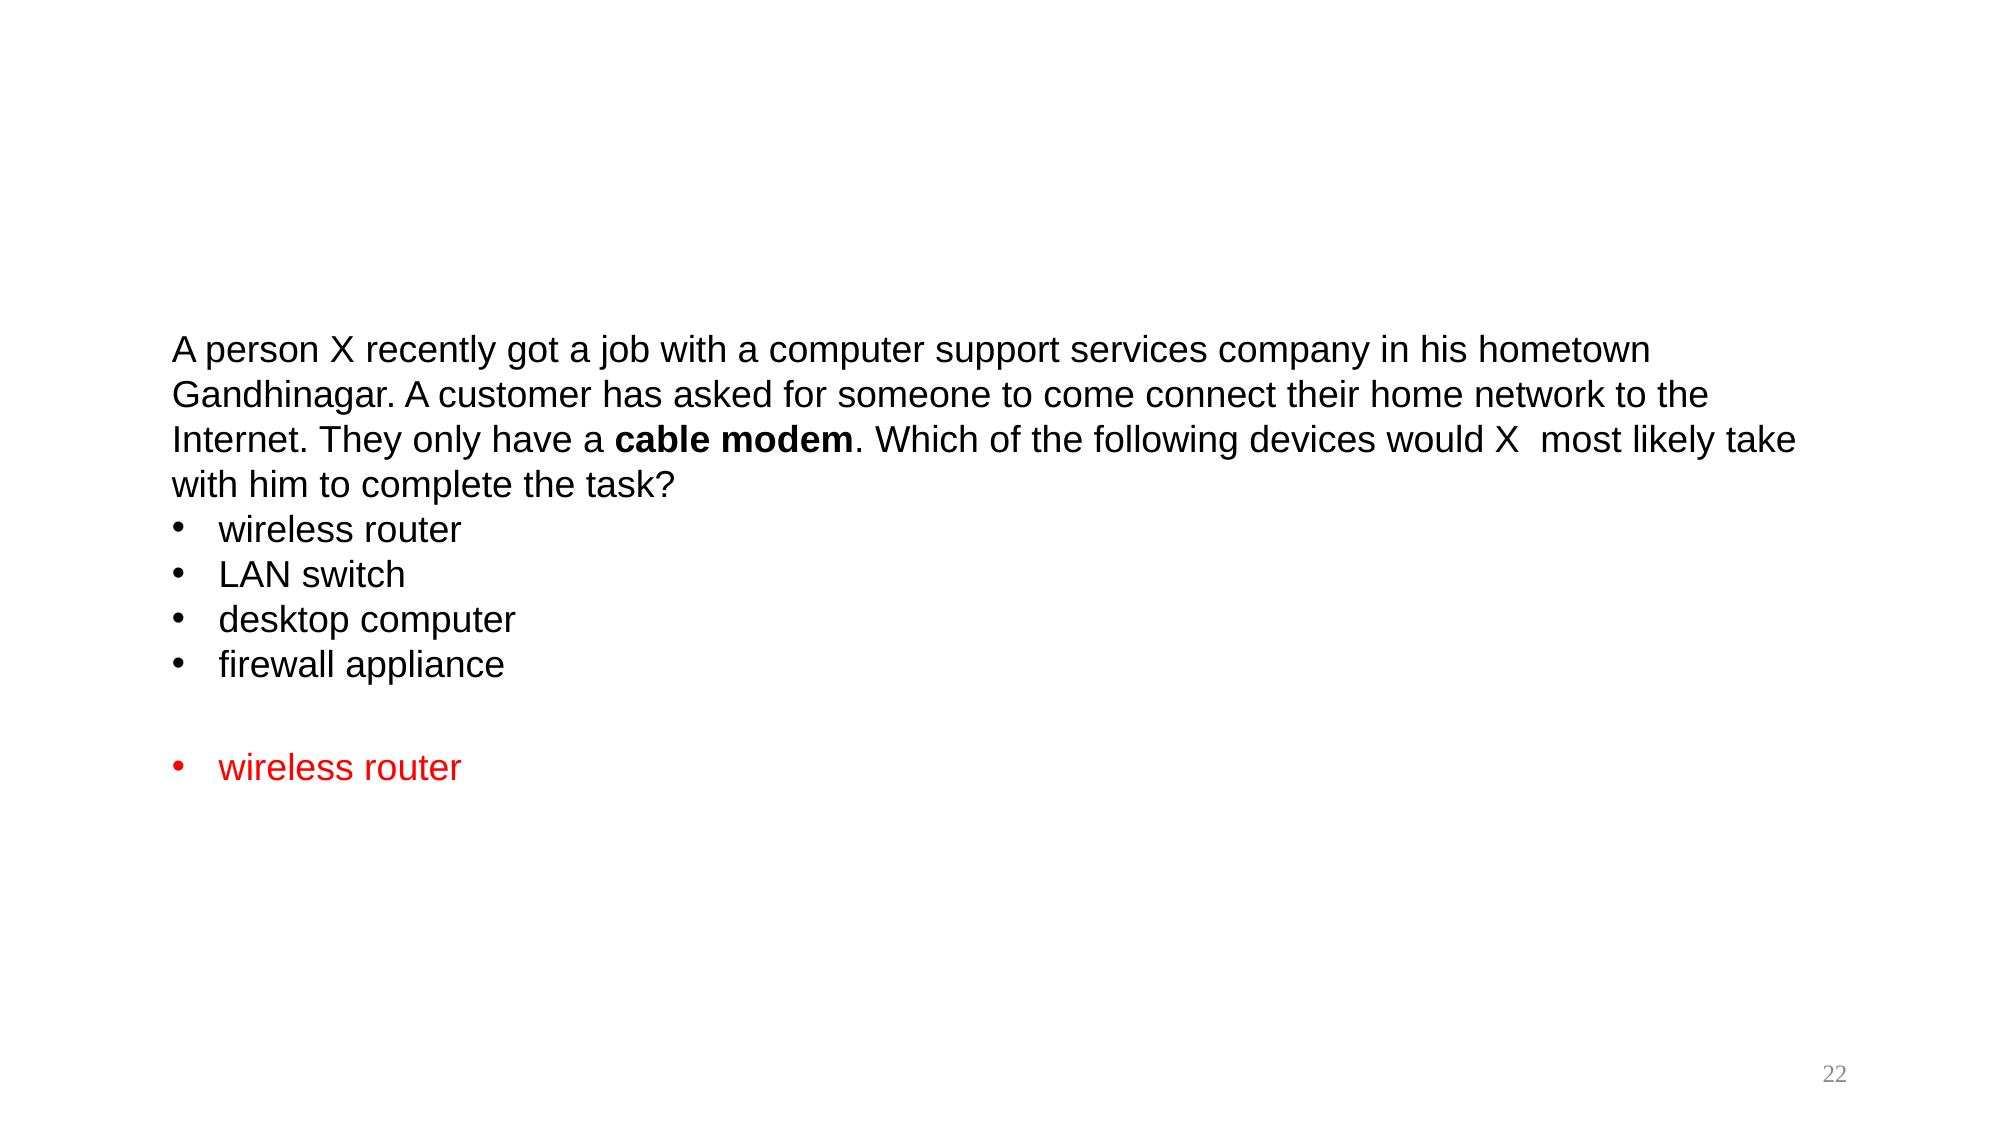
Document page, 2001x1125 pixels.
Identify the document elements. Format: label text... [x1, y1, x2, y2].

text_box wireless router [157, 735, 1158, 841]
slide_number 22 [1412, 1042, 1863, 1103]
text_box A person X recently got a job with a computer support services company in his hometown Gandhinagar. A customer has asked for someone to come connect their home network to the Internet. They only have a cable modem. Which of the following devices would X most likely take with him to complete the task? wireless router LAN switch desktop computer firewall appliance [157, 317, 1813, 692]
